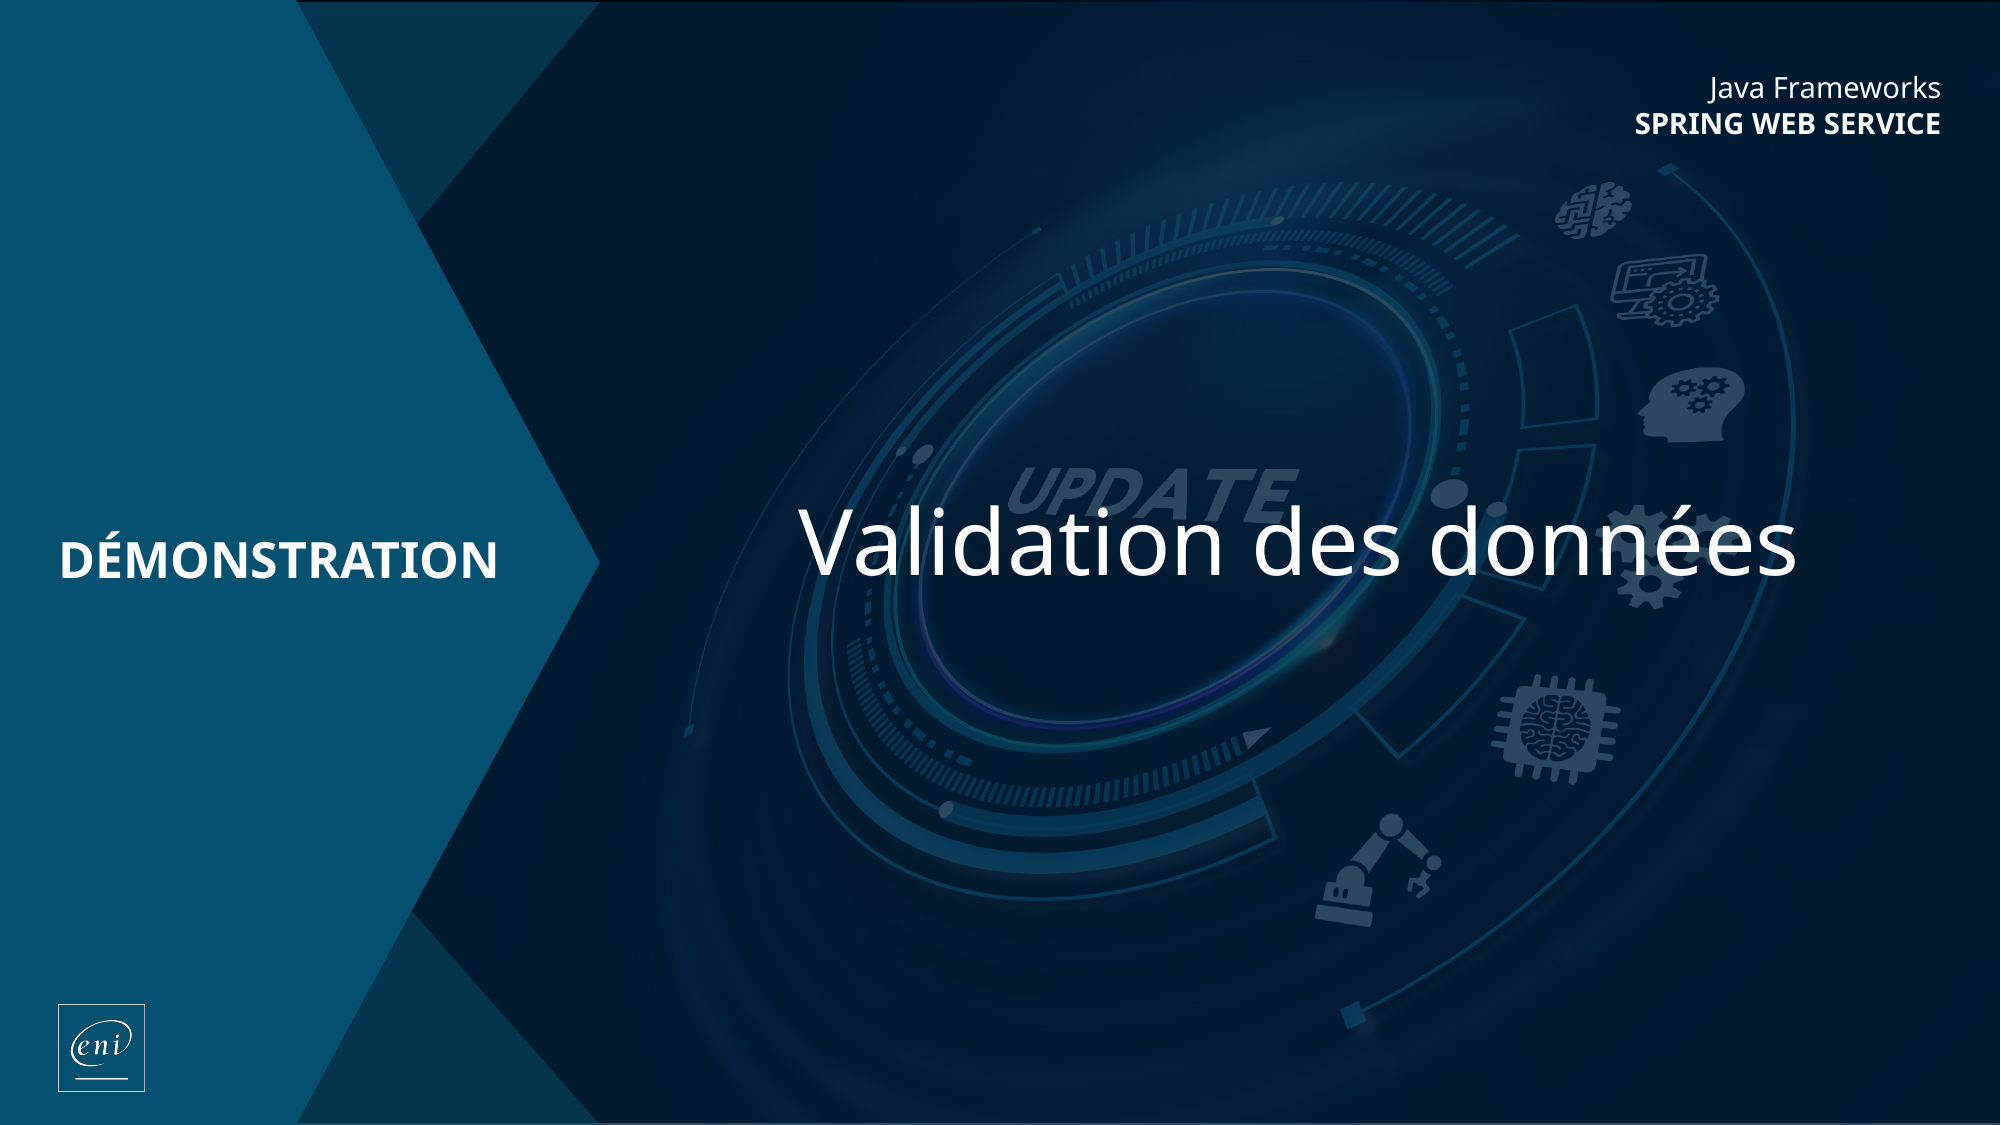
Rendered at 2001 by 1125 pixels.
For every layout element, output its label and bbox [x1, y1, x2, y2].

picture [71, 1045, 76, 1060]
text_box [0, 0, 600, 1125]
picture [600, 0, 2000, 1124]
